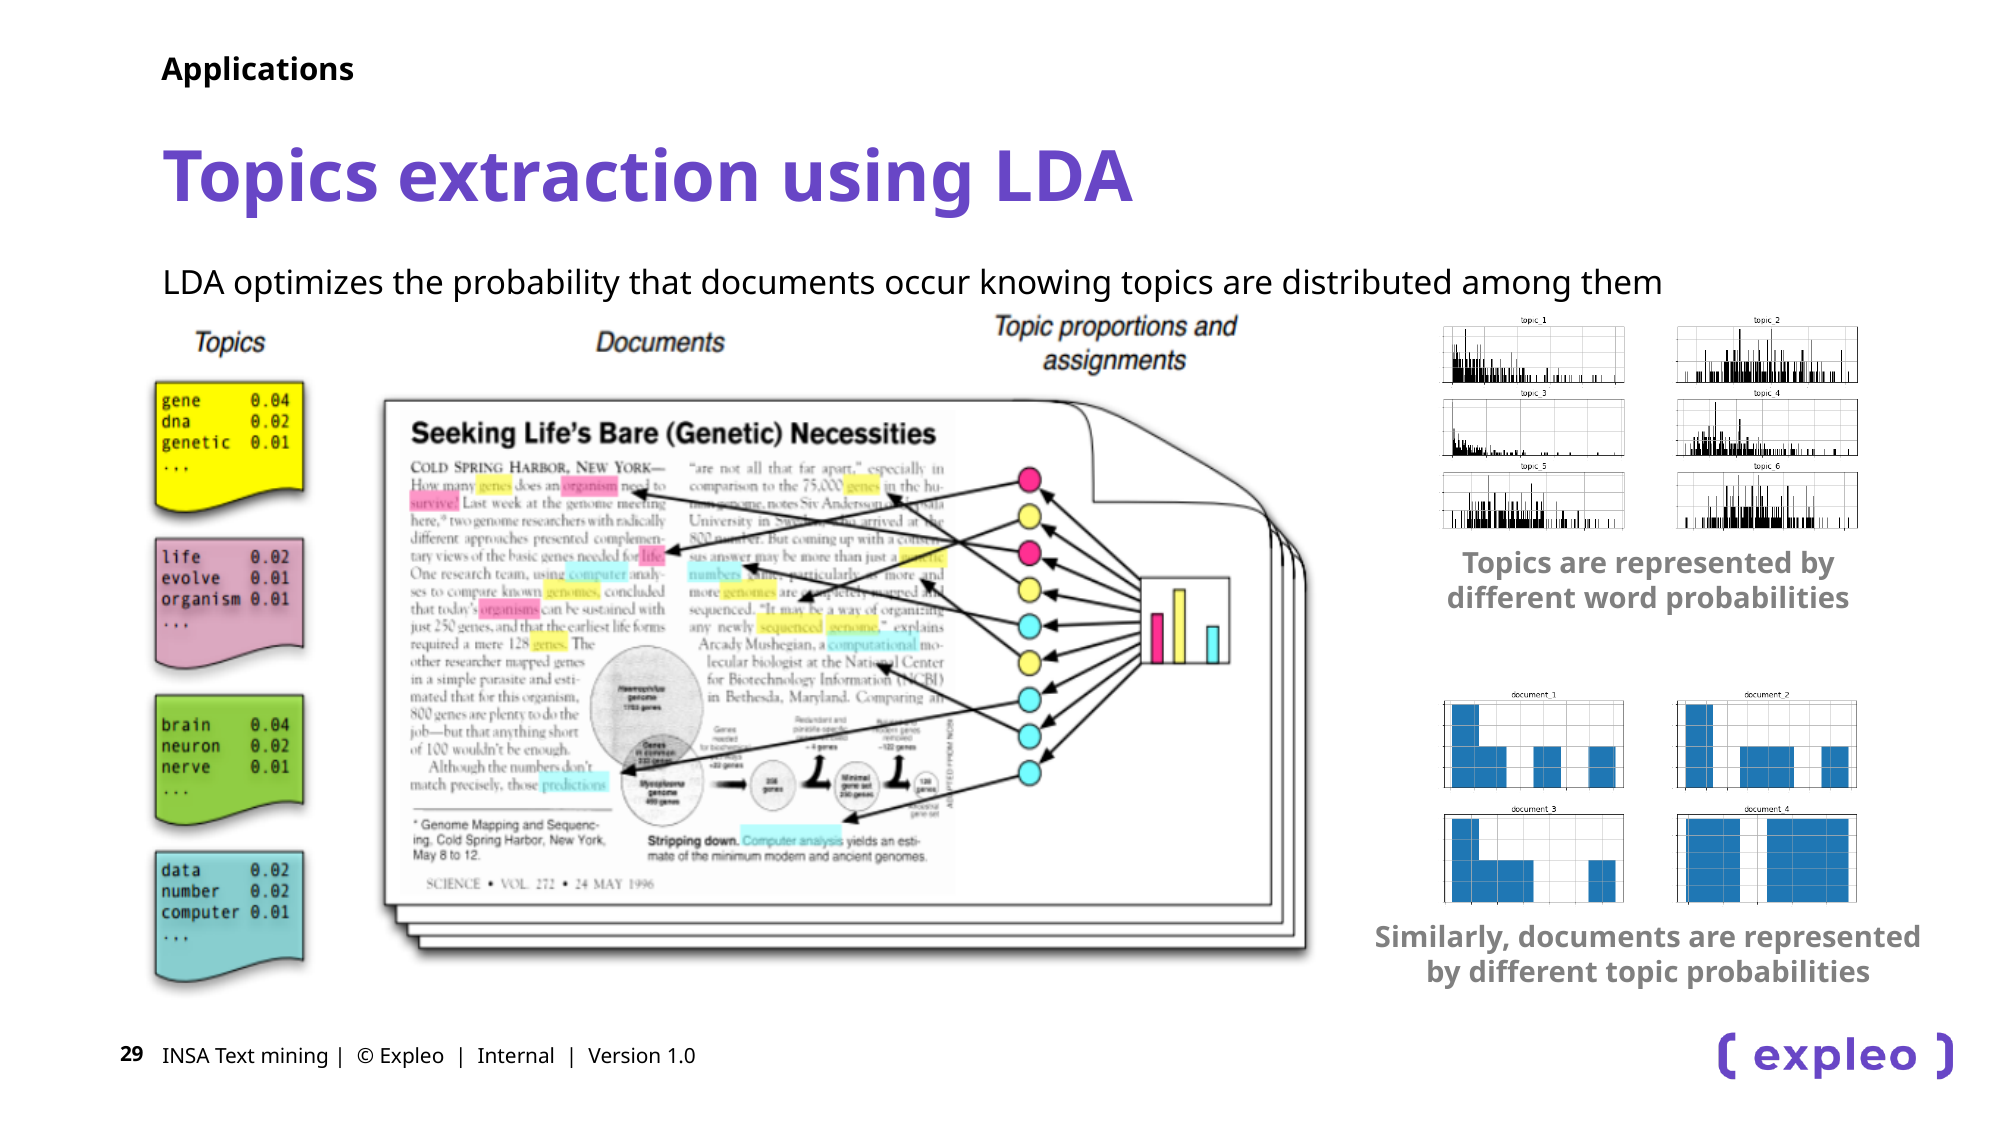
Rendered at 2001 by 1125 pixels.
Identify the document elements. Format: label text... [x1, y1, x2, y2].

text_box Topics extraction using LDA [162, 130, 1954, 225]
text_box Topics are represented by different word probabilities [1395, 536, 1902, 622]
slide_number 29 [63, 1032, 162, 1079]
list LDA optimizes the probability that documents occur knowing topics are distributed among them [162, 261, 1865, 996]
text_box Similarly, documents are represented by different topic probabilities [1343, 910, 1954, 996]
picture [1434, 312, 1863, 537]
list Applications [161, 48, 1953, 110]
picture [1434, 686, 1863, 911]
picture [128, 312, 1326, 1006]
picture [1695, 1008, 1976, 1102]
footer INSA Text mining | © Expleo | Internal | Version 1.0 [162, 1032, 1567, 1079]
